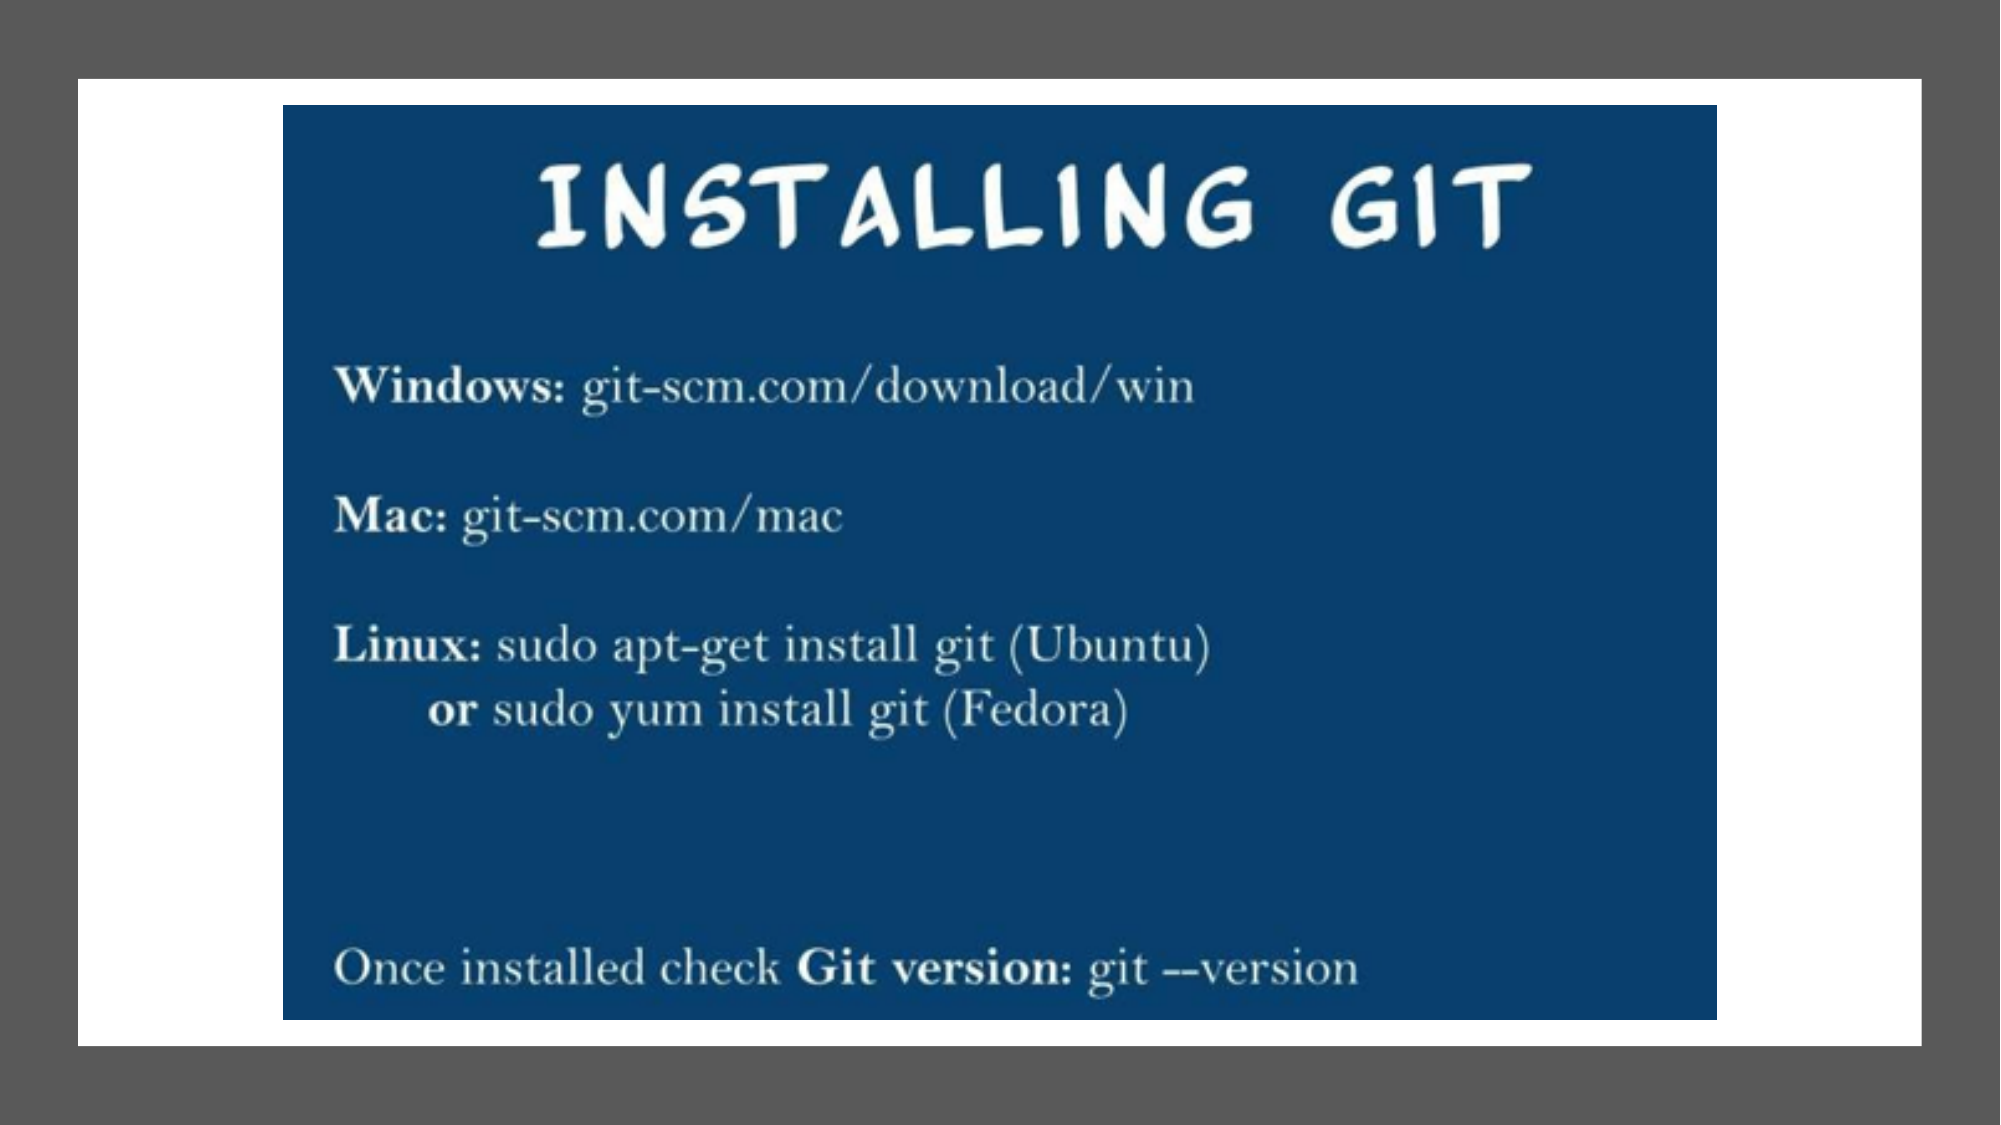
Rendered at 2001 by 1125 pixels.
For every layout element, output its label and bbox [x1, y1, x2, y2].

text_box [0, 0, 2000, 1125]
picture [283, 105, 1717, 1020]
text_box [77, 78, 1923, 1047]
